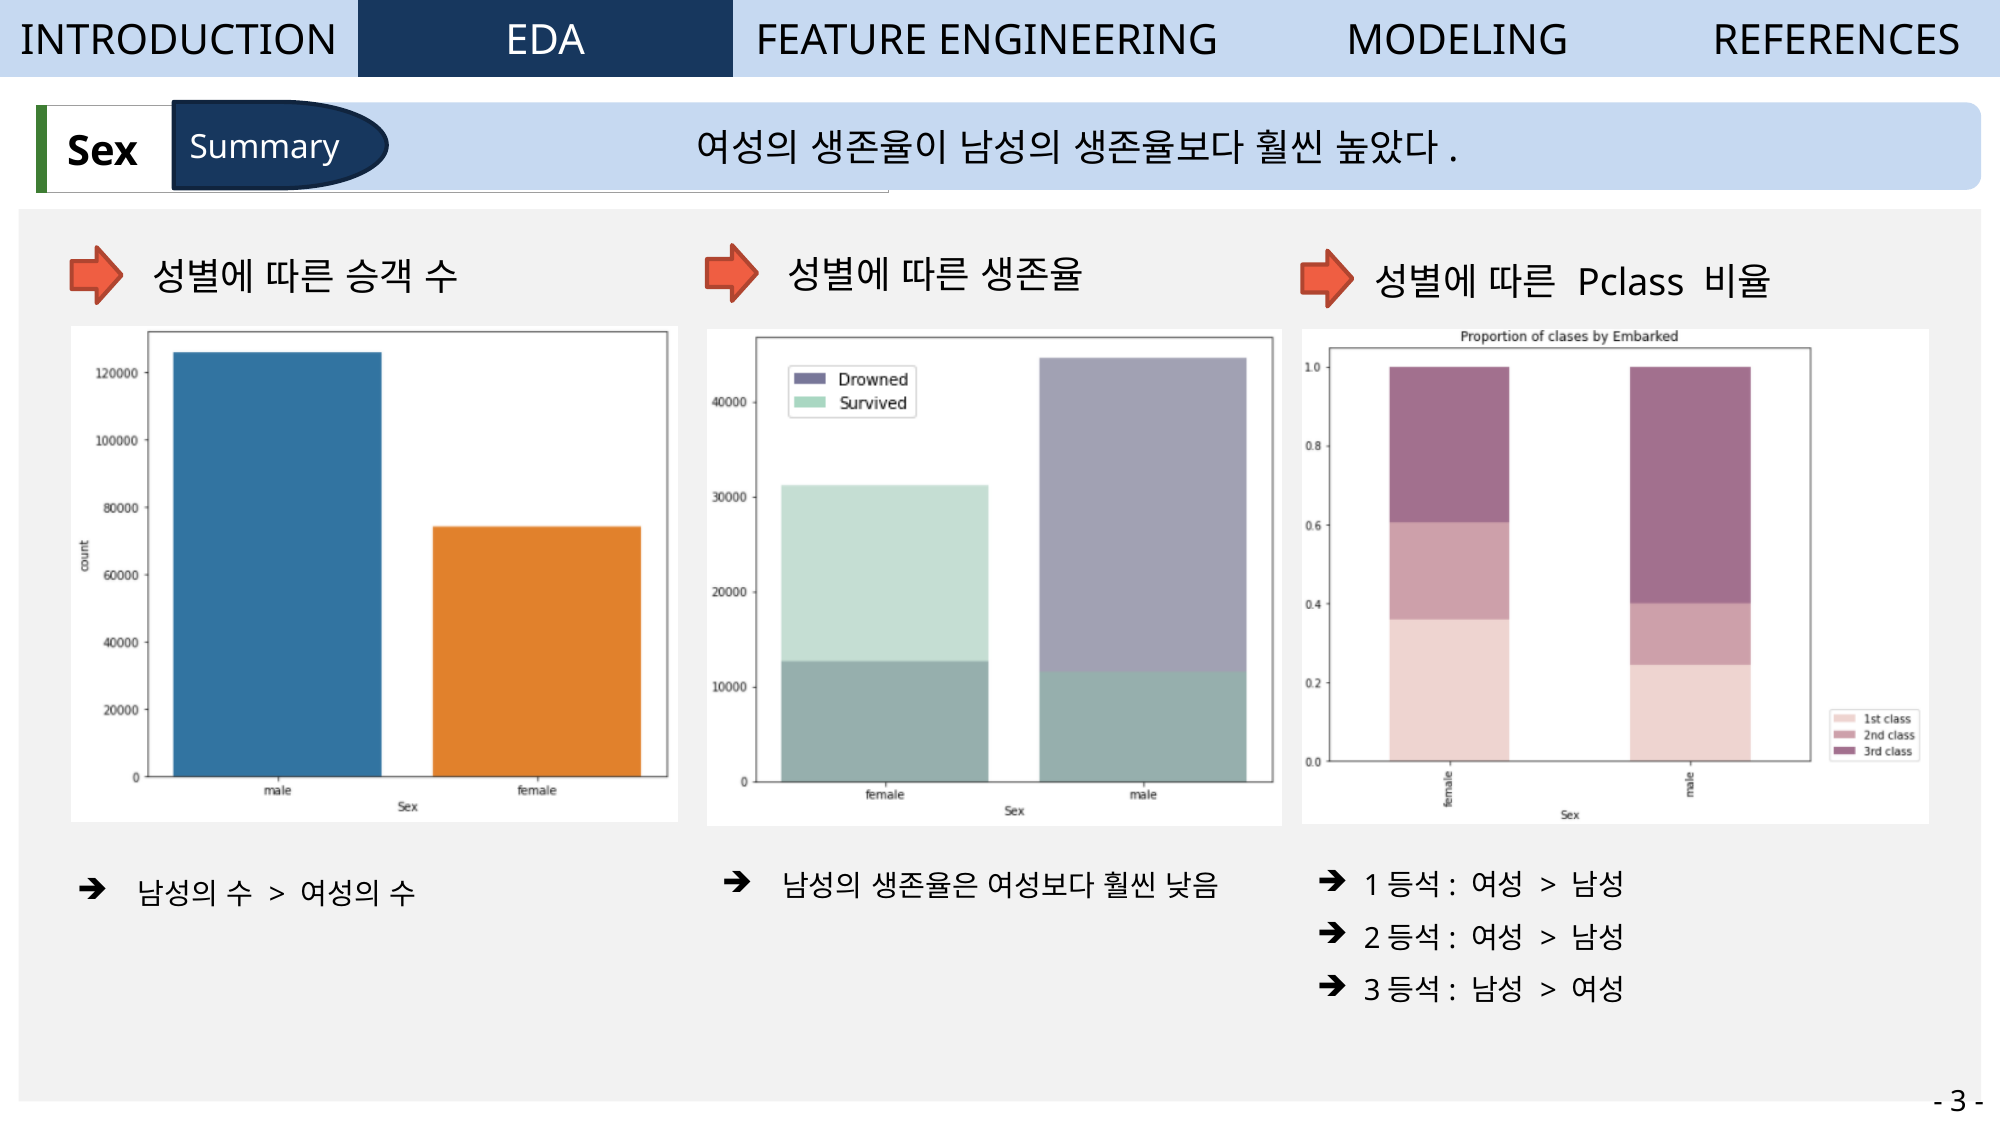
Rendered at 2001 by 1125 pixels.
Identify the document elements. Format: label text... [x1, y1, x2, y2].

text_box 성별에 따른 Pclass 비율 [1359, 250, 1973, 311]
text_box 성별에 따른 승객 수 [137, 245, 751, 306]
text_box 남성의 생존율은 여성보다 훨씬 낮음 [707, 842, 1247, 911]
text_box [1300, 248, 1354, 309]
table_header MODELING [1242, 0, 1673, 77]
table_header FEATURE ENGINEERING [733, 0, 1242, 77]
text_box 성별에 따른 생존율 [772, 243, 1386, 304]
table_header Sex [47, 106, 183, 192]
text_box [18, 209, 1982, 1102]
text_box Summary [171, 99, 389, 191]
table_header EDA [358, 0, 733, 77]
text_box - 3 - [1918, 1074, 2000, 1125]
picture [706, 329, 1282, 826]
text_box [704, 243, 759, 303]
text_box 여성의 생존율이 남성의 생존율보다 훨씬 높았다. [183, 100, 1984, 192]
text_box [69, 245, 124, 305]
table_header INTRODUCTION [0, 0, 358, 77]
text_box 1등석: 여성 > 남성 2등석: 여성 > 남성 3등석: 남성 > 여성 [1302, 841, 1842, 1014]
picture [71, 326, 678, 823]
table_header REFERENCES [1673, 0, 2000, 77]
picture [1302, 329, 1929, 824]
text_box 남성의 수 > 여성의 수 [62, 850, 602, 918]
